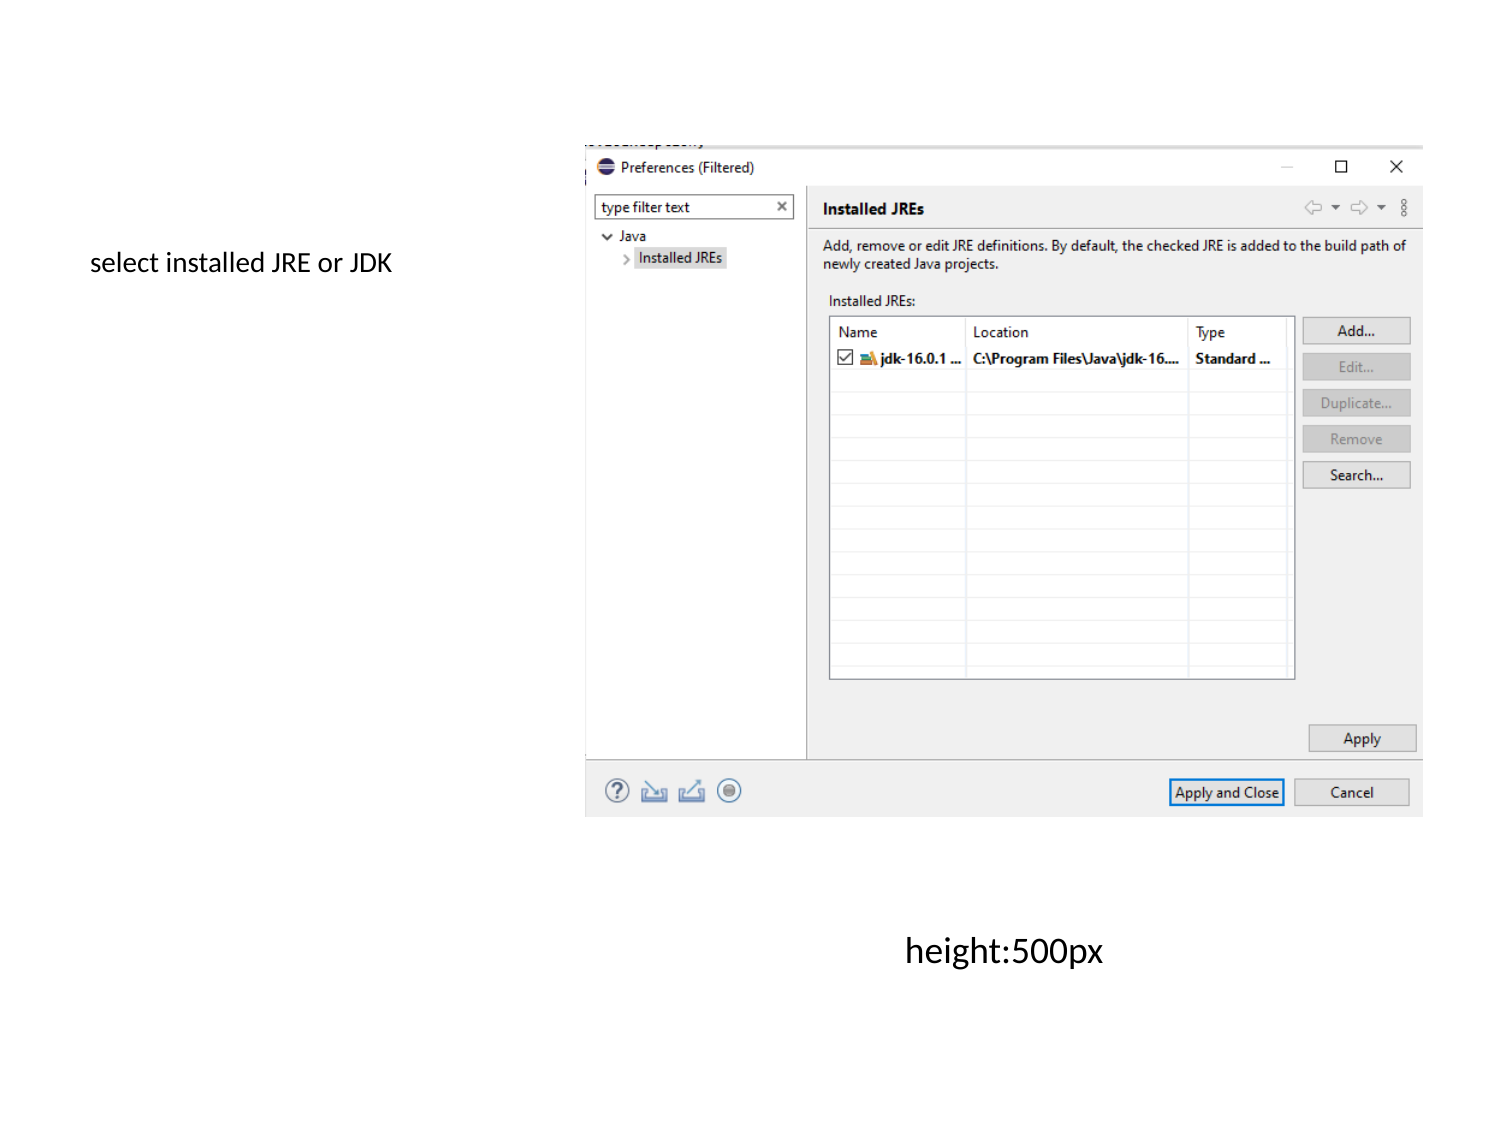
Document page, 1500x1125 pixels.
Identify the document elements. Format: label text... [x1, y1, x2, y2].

list select installed JRE or JDK [75, 235, 569, 1005]
picture [585, 145, 1424, 817]
text_box height:500px [585, 918, 1423, 1003]
